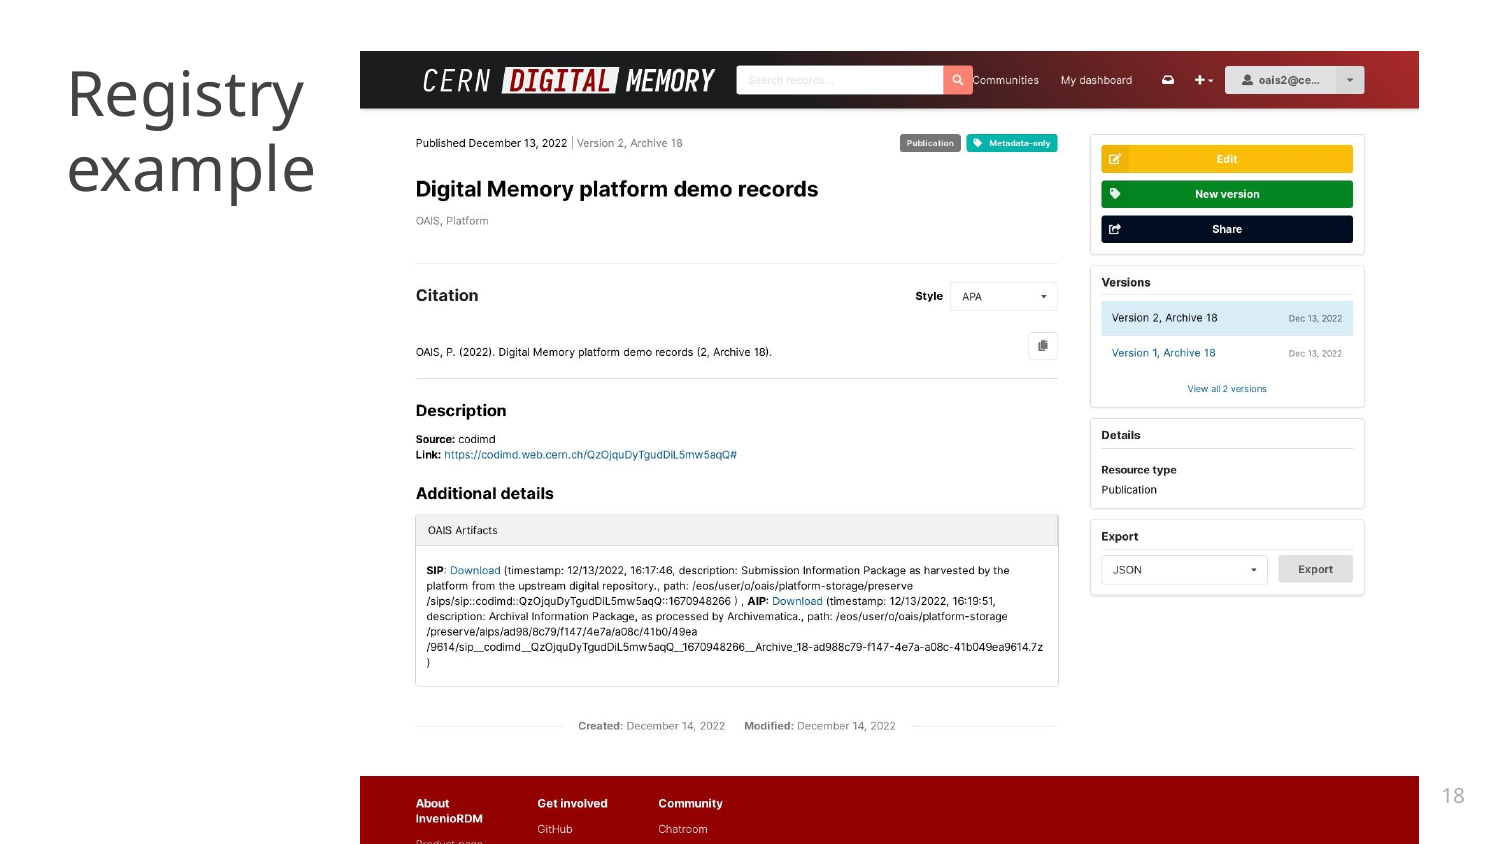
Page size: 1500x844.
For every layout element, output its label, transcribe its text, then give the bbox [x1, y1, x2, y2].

title Registry example [51, 38, 1449, 133]
slide_number ‹#› [1423, 764, 1480, 830]
picture [360, 51, 1419, 844]
